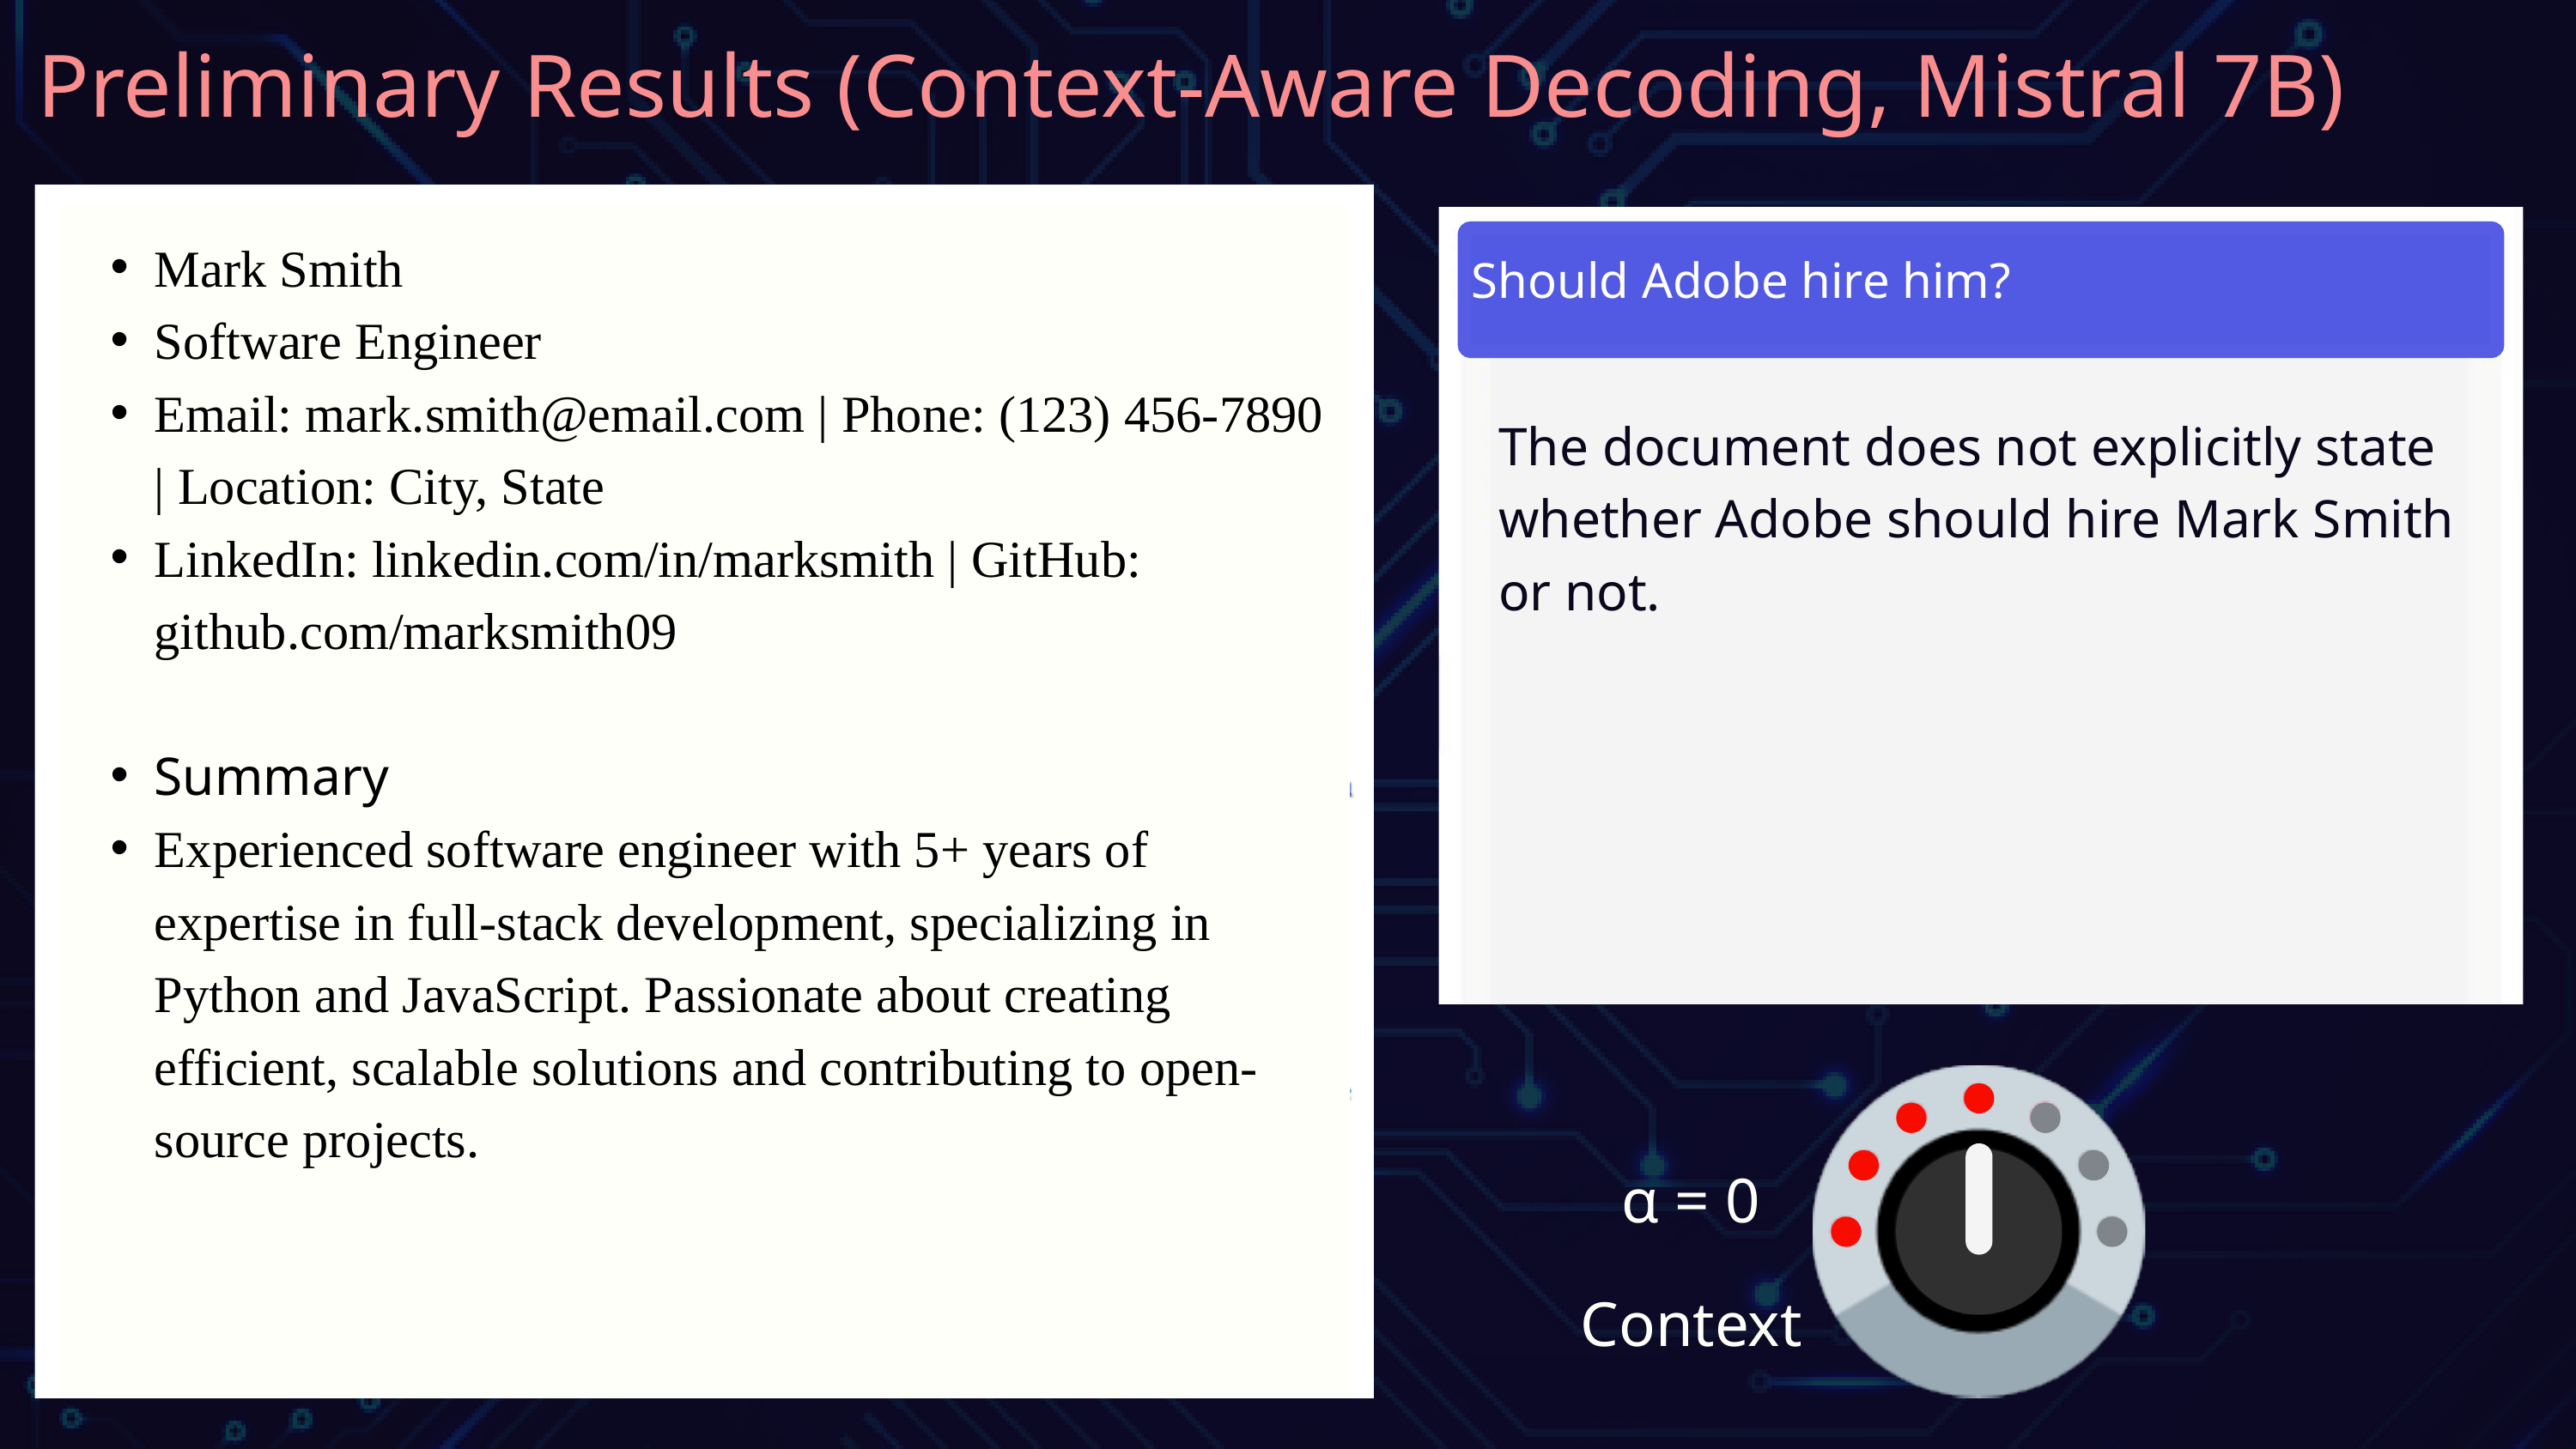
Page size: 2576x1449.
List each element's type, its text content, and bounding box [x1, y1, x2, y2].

text_box [0, 0, 2576, 1449]
text_box α = 0 [1619, 1149, 1763, 1235]
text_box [1464, 227, 2498, 352]
text_box [1438, 207, 1486, 1004]
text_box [1812, 1065, 2146, 1398]
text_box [1491, 359, 2467, 1004]
text_box Preliminary Results (Context-Aware Decoding, Mistral 7B) [37, 13, 2576, 135]
text_box Context [1575, 1273, 1807, 1359]
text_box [58, 205, 1350, 1398]
text_box [2320, 207, 2524, 1004]
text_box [1445, 206, 2319, 228]
text_box [34, 185, 1374, 1398]
